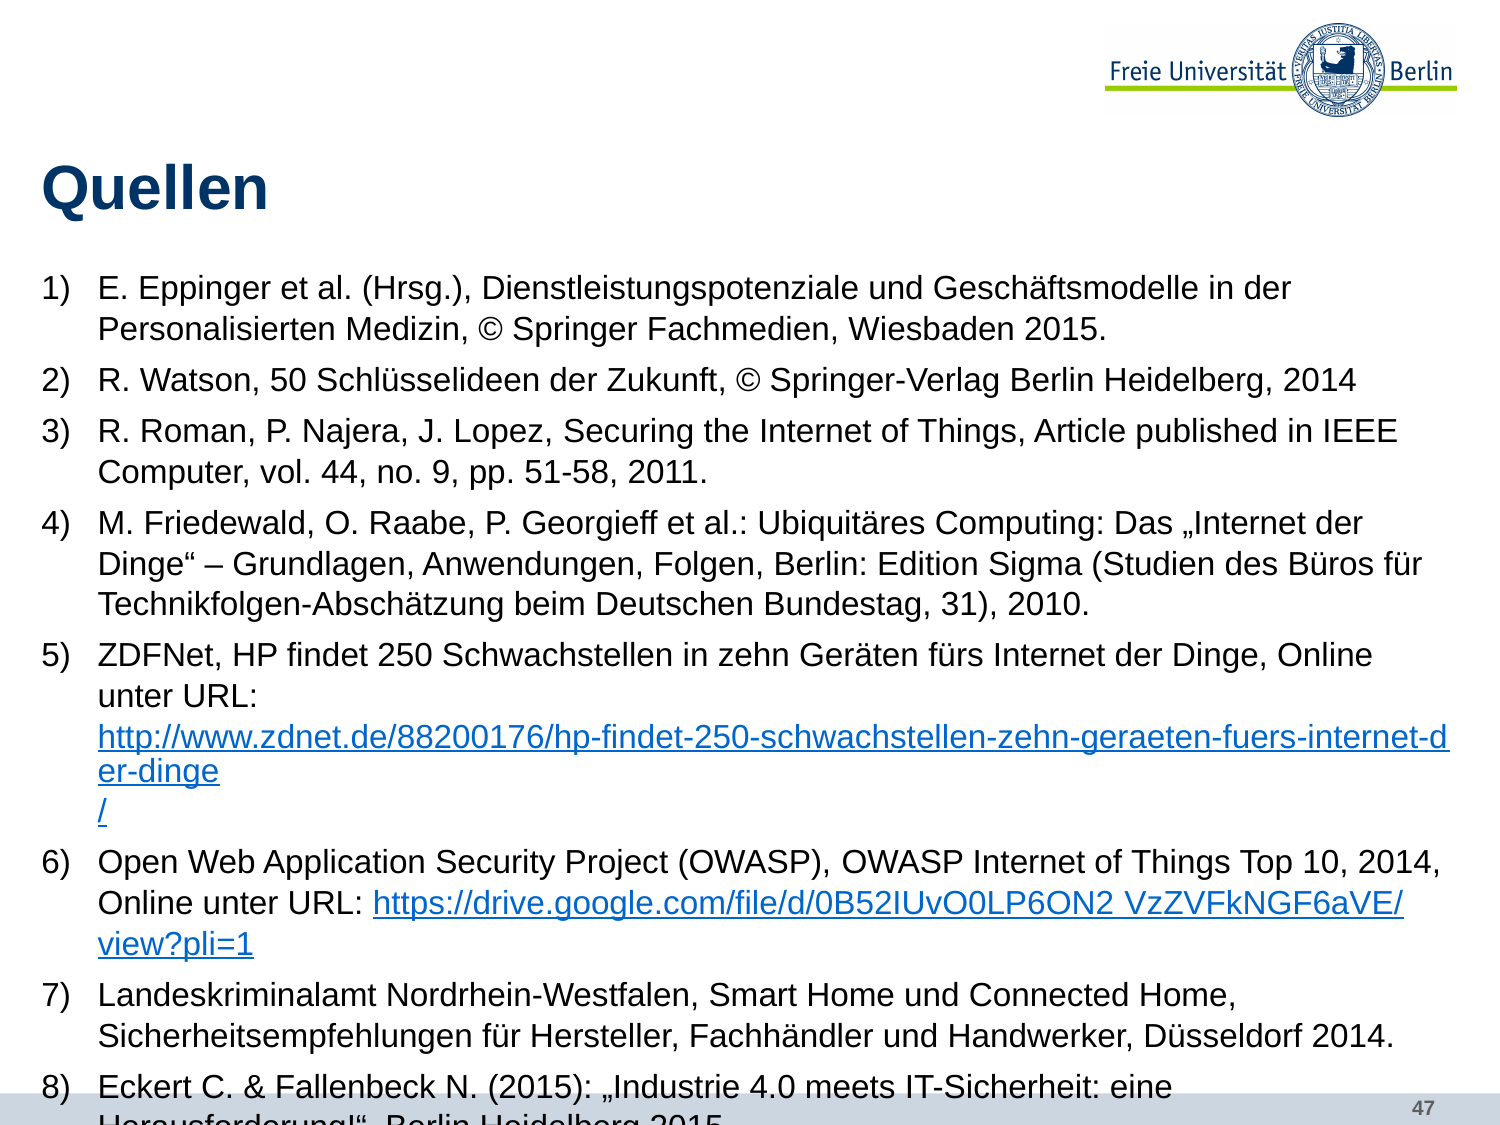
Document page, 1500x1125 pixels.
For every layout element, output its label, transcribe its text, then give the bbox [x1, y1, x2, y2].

title Quellen [41, 155, 1459, 226]
picture [1105, 23, 1457, 117]
list E. Eppinger et al. (Hrsg.), Dienstleistungspotenziale und Geschäftsmodelle in der Personalisierten Medizin, © Springer Fachmedien, Wiesbaden 2015. R. Watson, 50 Schlüsselideen der Zukunft, © Springer-Verlag Berlin Heidelberg, 2014 R. Roman, P. Najera, J. Lopez, Securing the Internet of Things, Article published in IEEE Computer, vol. 44, no. 9, pp. 51-58, 2011. M. Friedewald, O. Raabe, P. Georgieff et al.: Ubiquitäres Computing: Das „Internet der Dinge“ – Grundlagen, Anwendungen, Folgen, Berlin: Edition Sigma (Studien des Büros für Technikfolgen-Abschätzung beim Deutschen Bundestag, 31), 2010. ZDFNet, HP findet 250 Schwachstellen in zehn Geräten fürs Internet der Dinge, Online unter URL: http://www.zdnet.de/88200176/hp-findet-250-schwachstellen-zehn-geraeten-fuers-internet-der-dinge/ Open Web Application Security Project (OWASP), OWASP Internet of Things Top 10, 2014, Online unter URL: https://drive.google.com/file/d/0B52IUvO0LP6ON2 VzZVFkNGF6aVE/view?pli=1 Landeskriminalamt Nordrhein-Westfalen, Smart Home und Connected Home, Sicherheitsempfehlungen für Hersteller, Fachhändler und Handwerker, Düsseldorf 2014. Eckert C. & Fallenbeck N. (2015): „Industrie 4.0 meets IT-Sicherheit: eine Herausforderung!“, Berlin Heidelberg 2015. [41, 265, 1459, 1064]
